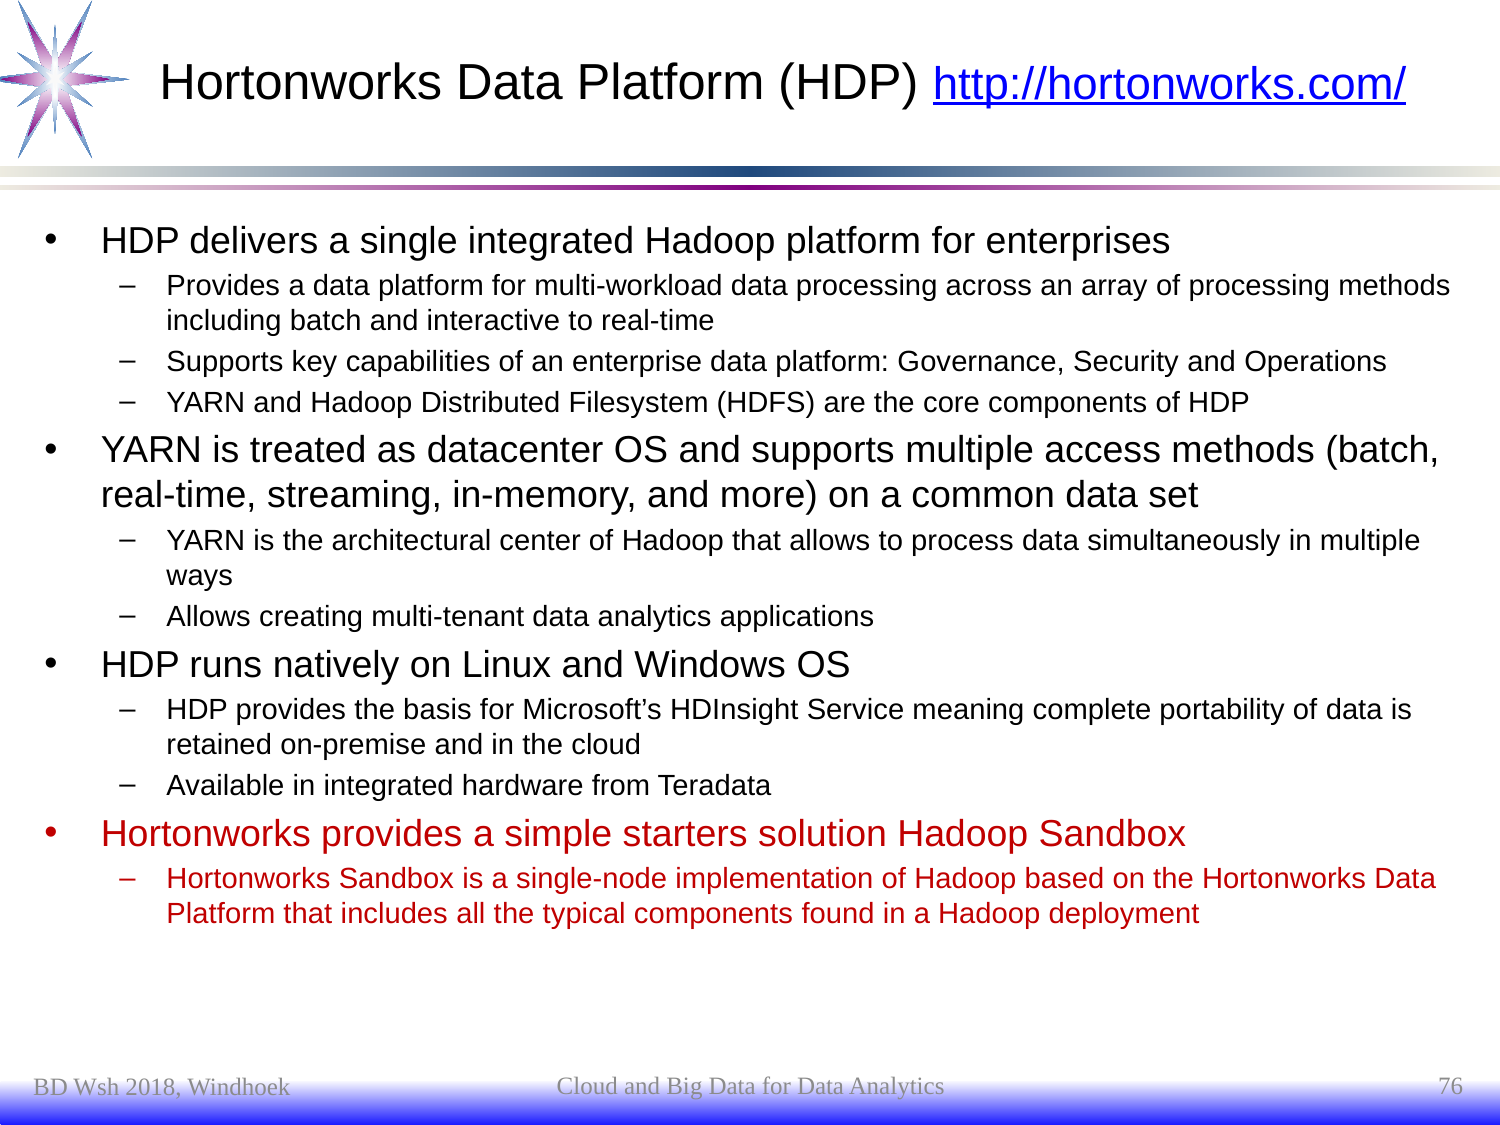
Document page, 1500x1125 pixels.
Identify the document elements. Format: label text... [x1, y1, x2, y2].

footer Cloud and Big Data for Data Analytics [513, 1063, 989, 1106]
title Hortonworks Data Platform (HDP) http://hortonworks.com/ [147, 24, 1425, 135]
slide_number 76 [1128, 1064, 1478, 1106]
list HDP delivers a single integrated Hadoop platform for enterprises Provides a data platform for multi-workload data processing across an array of processing methods including batch and interactive to real-time Supports key capabilities of an enterprise data platform: Governance, Security and Operations YARN and Hadoop Distributed Filesystem (HDFS) are the core components of HDP YARN is treated as datacenter OS and supports multiple access methods (batch, real-time, streaming, in-memory, and more) on a common data set YARN is the architectural center of Hadoop that allows to process data simultaneously in multiple ways Allows creating multi-tenant data analytics applications HDP runs natively on Linux and Windows OS HDP provides the basis for Microsoft’s HDInsight Service meaning complete portability of data is retained on-premise and in the cloud Available in integrated hardware from Teradata Hortonworks provides a simple starters solution Hadoop Sandbox Hortonworks Sandbox is a single-node implementation of Hadoop based on the Hortonworks Data Platform that includes all the typical components found in a Hadoop deployment [29, 208, 1471, 1035]
slide_number BD Wsh 2018, Windhoek [18, 1064, 390, 1106]
